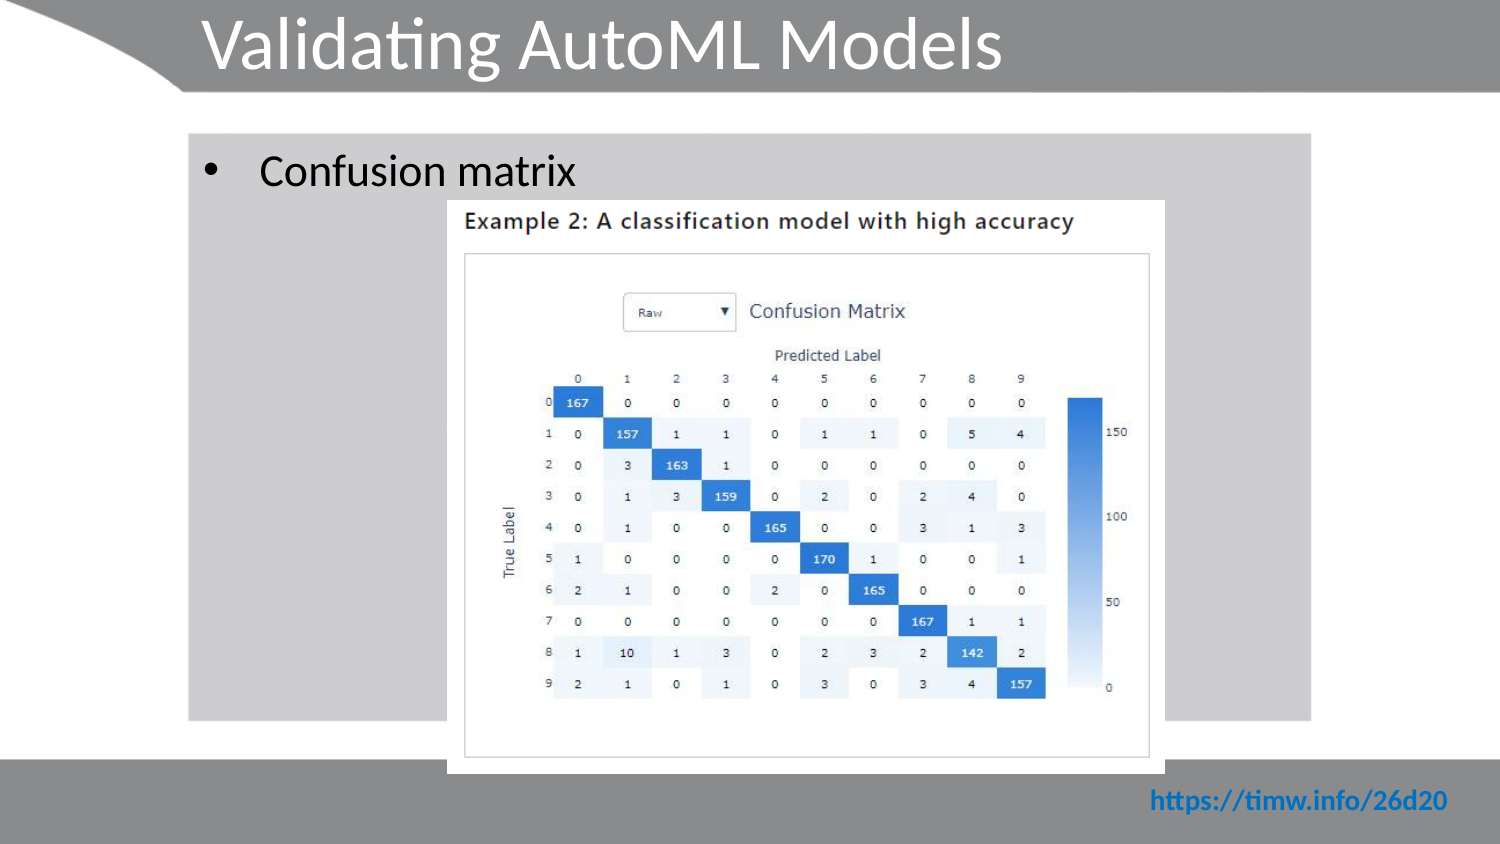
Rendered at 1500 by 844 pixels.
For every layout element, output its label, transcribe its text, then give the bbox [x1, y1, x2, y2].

list Confusion matrix [188, 133, 1311, 716]
title Validating AutoML Models [186, 0, 1425, 79]
text_box https://timw.info/26d20 [1135, 773, 1486, 824]
picture [0, 0, 1500, 844]
